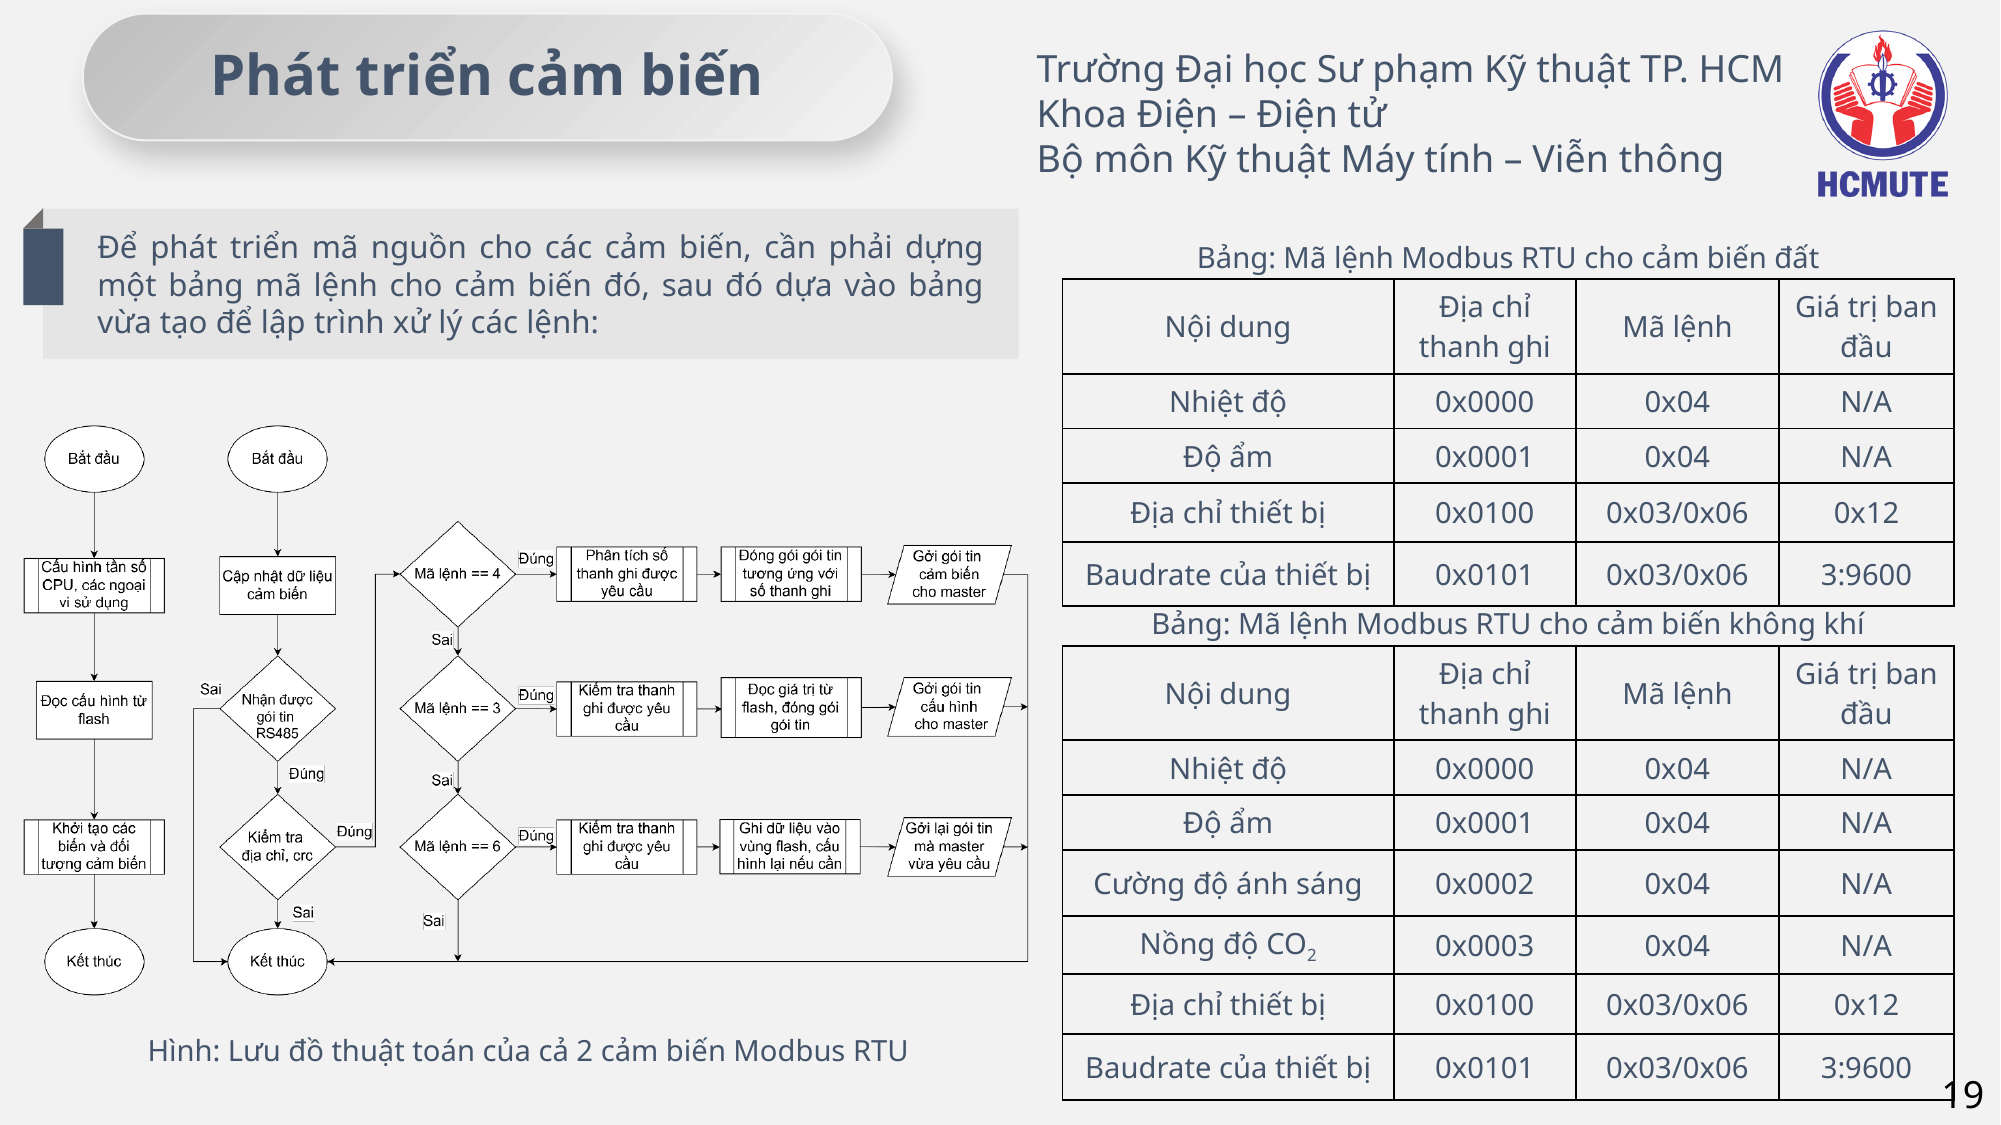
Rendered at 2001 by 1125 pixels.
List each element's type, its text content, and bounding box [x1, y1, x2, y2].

table_cell Cường độ ánh sáng [1063, 851, 1393, 915]
table_cell Địa chỉ thiết bị [1063, 484, 1393, 541]
table_cell 0x04 [1577, 917, 1778, 973]
table_cell N/A [1780, 429, 1953, 482]
table_cell 0x04 [1577, 429, 1778, 482]
table_cell 0x0101 [1395, 543, 1575, 591]
table_cell Độ ẩm [1063, 796, 1393, 849]
text_box Bảng: Mã lệnh Modbus RTU cho cảm biến không khí [1062, 591, 1955, 648]
table_header Mã lệnh [1577, 282, 1778, 373]
text_box Phát triển cảm biến [81, 12, 893, 142]
table_cell N/A [1780, 917, 1953, 973]
table_header Nội dung [1063, 282, 1393, 373]
table_cell Nhiệt độ [1063, 375, 1393, 428]
table_header Mã lệnh [1577, 648, 1778, 739]
table_cell 0x04 [1577, 741, 1778, 794]
table_cell 0x0100 [1395, 484, 1575, 541]
table_cell 0x12 [1780, 975, 1953, 1033]
text_box Bảng: Mã lệnh Modbus RTU cho cảm biến đất [1062, 224, 1955, 282]
table_cell 0x0003 [1395, 917, 1575, 973]
table_cell 0x0002 [1395, 851, 1575, 915]
table_cell 0x0000 [1395, 375, 1575, 428]
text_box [23, 208, 1019, 360]
table_cell 0x03/0x06 [1577, 484, 1778, 541]
table_header Địa chỉ thanh ghi [1395, 648, 1575, 739]
table_cell 3:9600 [1780, 543, 1953, 591]
table_cell N/A [1780, 375, 1953, 428]
table_cell Baudrate của thiết bị [1063, 543, 1393, 591]
table_cell 0x0101 [1395, 1035, 1575, 1099]
table_cell Nhiệt độ [1063, 741, 1393, 794]
table_cell 0x04 [1577, 851, 1778, 915]
table_cell 0x03/0x06 [1577, 975, 1778, 1033]
table_cell 0x0100 [1395, 975, 1575, 1033]
table_header Nội dung [1063, 648, 1393, 739]
text_box 19 [1926, 1063, 2000, 1124]
table_cell 0x03/0x06 [1577, 543, 1778, 591]
table_cell Baudrate của thiết bị [1063, 1035, 1393, 1099]
table_cell N/A [1780, 851, 1953, 915]
table_cell 0x03/0x06 [1577, 1035, 1778, 1099]
table_cell Nồng độ CO­2 [1063, 917, 1393, 973]
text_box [1021, 30, 1948, 197]
table_cell N/A [1780, 741, 1953, 794]
table_cell 0x12 [1780, 484, 1953, 541]
table_cell 0x0000 [1395, 741, 1575, 794]
table_cell 0x0001 [1395, 429, 1575, 482]
table_header Địa chỉ thanh ghi [1395, 282, 1575, 373]
table_cell Độ ẩm [1063, 429, 1393, 482]
table_cell 0x0001 [1395, 796, 1575, 849]
table_cell 0x04 [1577, 796, 1778, 849]
table_header Giá trị ban đầu [1780, 282, 1953, 373]
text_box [15, 417, 1043, 1073]
table_cell Địa chỉ thiết bị [1063, 975, 1393, 1033]
table_header Giá trị ban đầu [1780, 648, 1953, 739]
table_cell N/A [1780, 796, 1953, 849]
table_cell 0x04 [1577, 375, 1778, 428]
table_cell 3:9600 [1780, 1035, 1953, 1099]
